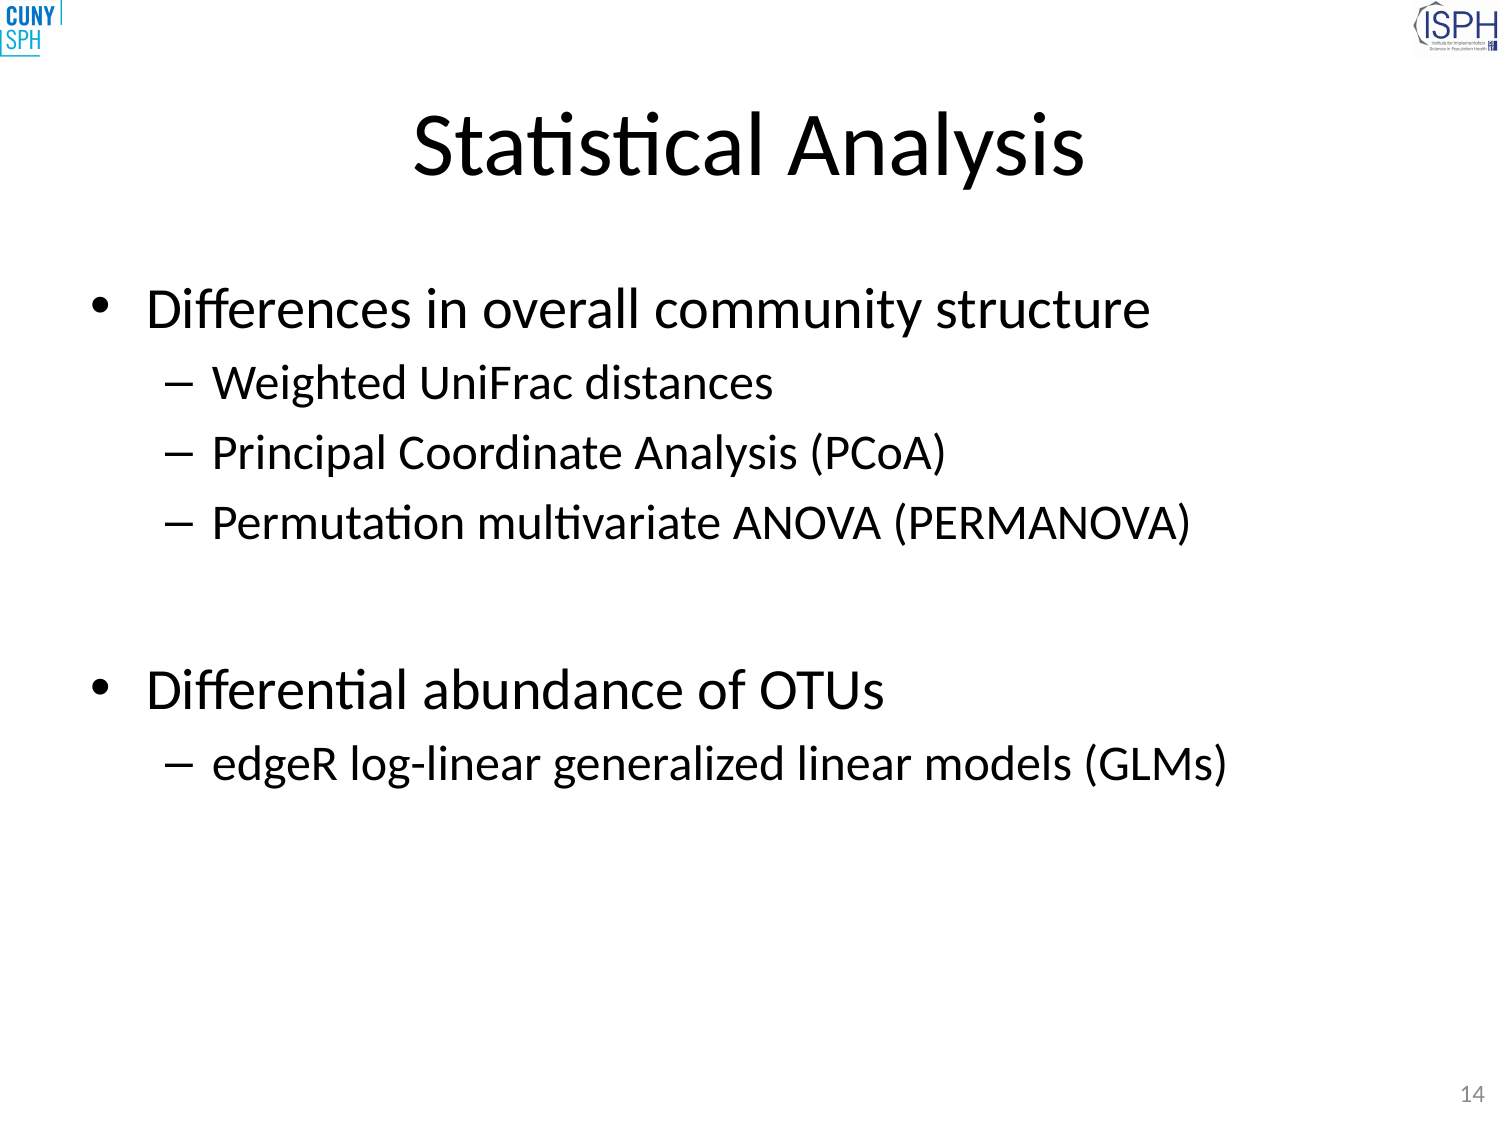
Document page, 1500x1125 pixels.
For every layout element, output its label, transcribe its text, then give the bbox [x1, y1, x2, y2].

picture [1413, 1, 1500, 59]
slide_number 14 [1149, 1062, 1500, 1123]
title Statistical Analysis [75, 45, 1425, 233]
list Differences in overall community structure Weighted UniFrac distances Principal Coordinate Analysis (PCoA) Permutation multivariate ANOVA (PERMANOVA) Differential abundance of OTUs edgeR log-linear generalized linear models (GLMs) [75, 262, 1425, 1005]
picture [0, 0, 62, 59]
